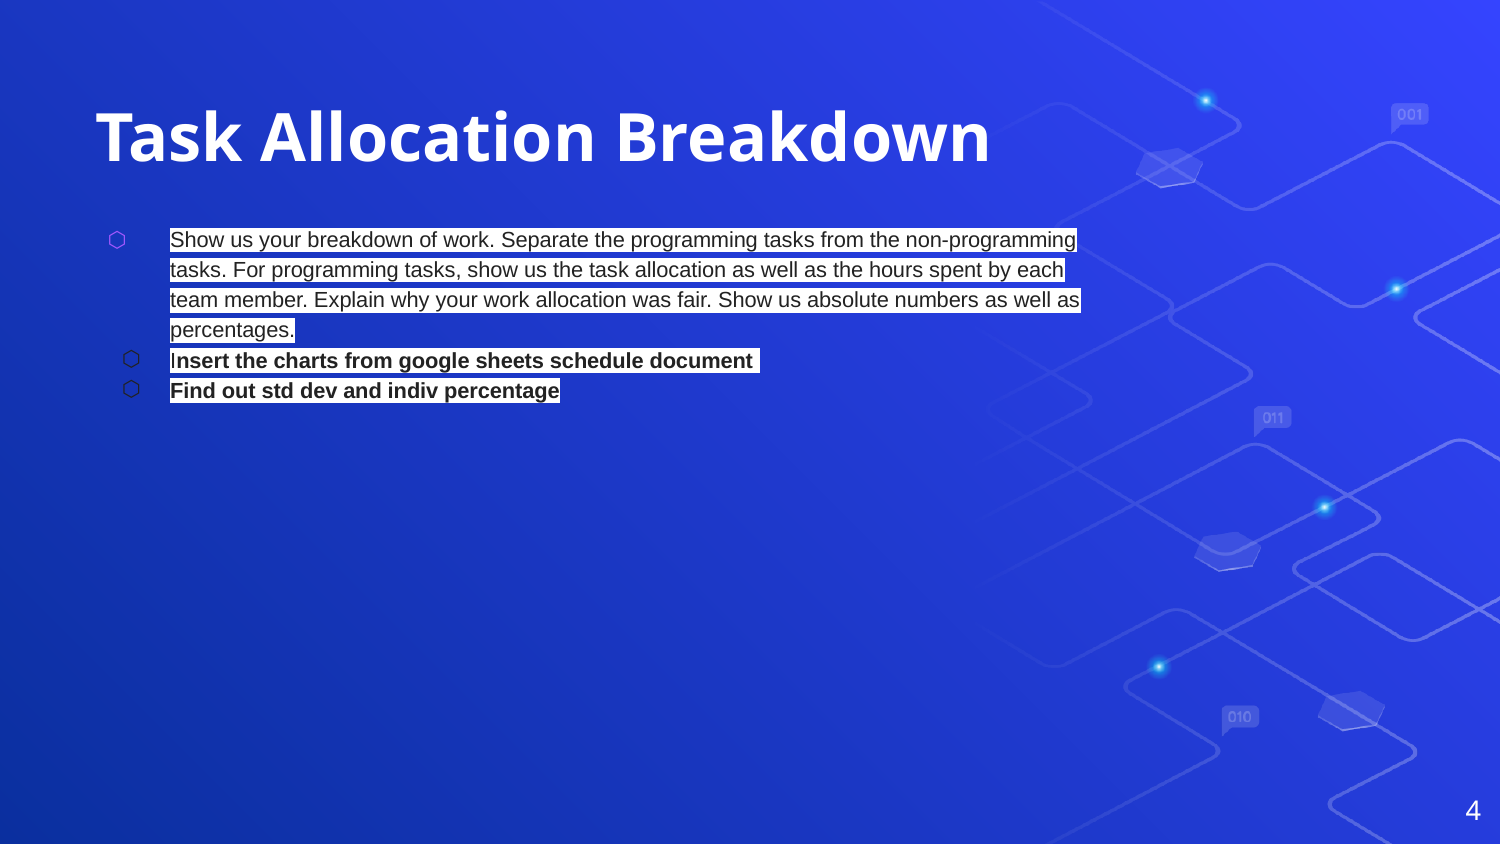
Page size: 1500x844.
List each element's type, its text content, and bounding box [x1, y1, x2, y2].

title Task Allocation Breakdown [95, 33, 1082, 175]
slide_number ‹#› [1391, 779, 1482, 844]
picture [0, 0, 1500, 844]
list Show us your breakdown of work. Separate the programming tasks from the non-programming tasks. For programming tasks, show us the task allocation as well as the hours spent by each team member. Explain why your work allocation was fair. Show us absolute numbers as well as percentages. Insert the charts from google sheets schedule document Find out std dev and indiv percentage [95, 221, 1082, 741]
